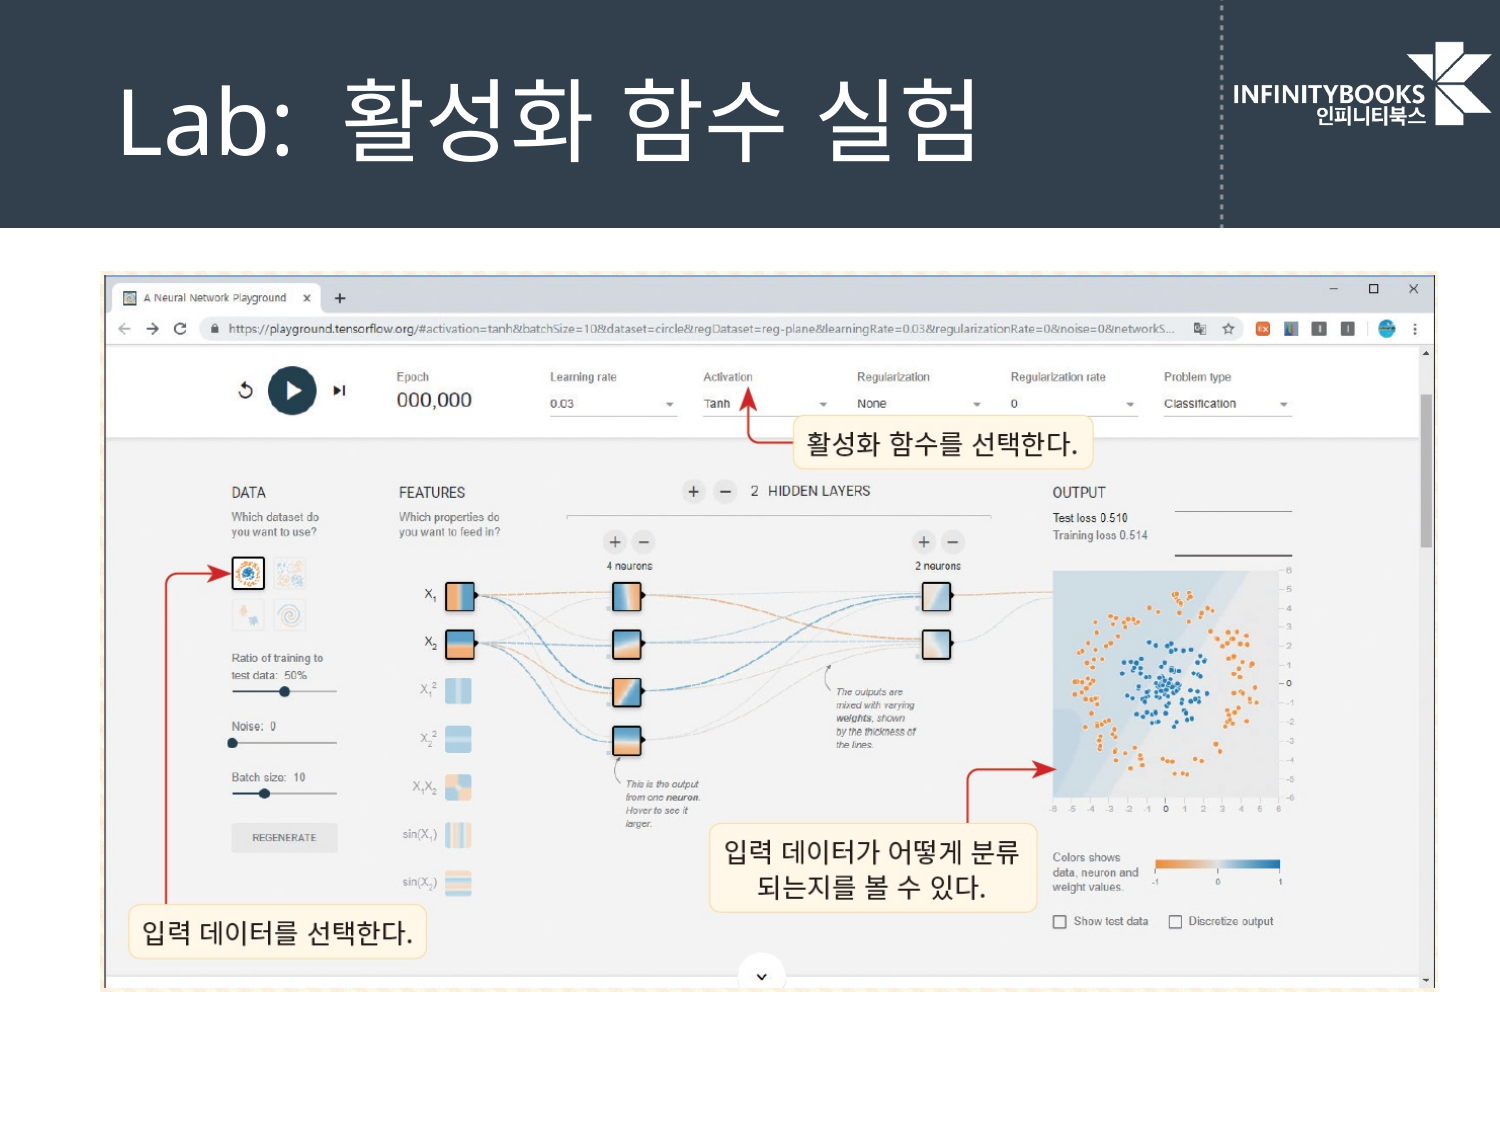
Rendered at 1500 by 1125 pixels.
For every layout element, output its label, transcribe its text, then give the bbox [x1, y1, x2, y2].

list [100, 270, 1439, 992]
title Lab: 활성화 함수 실험 [100, 37, 1438, 200]
picture [0, 0, 1500, 228]
